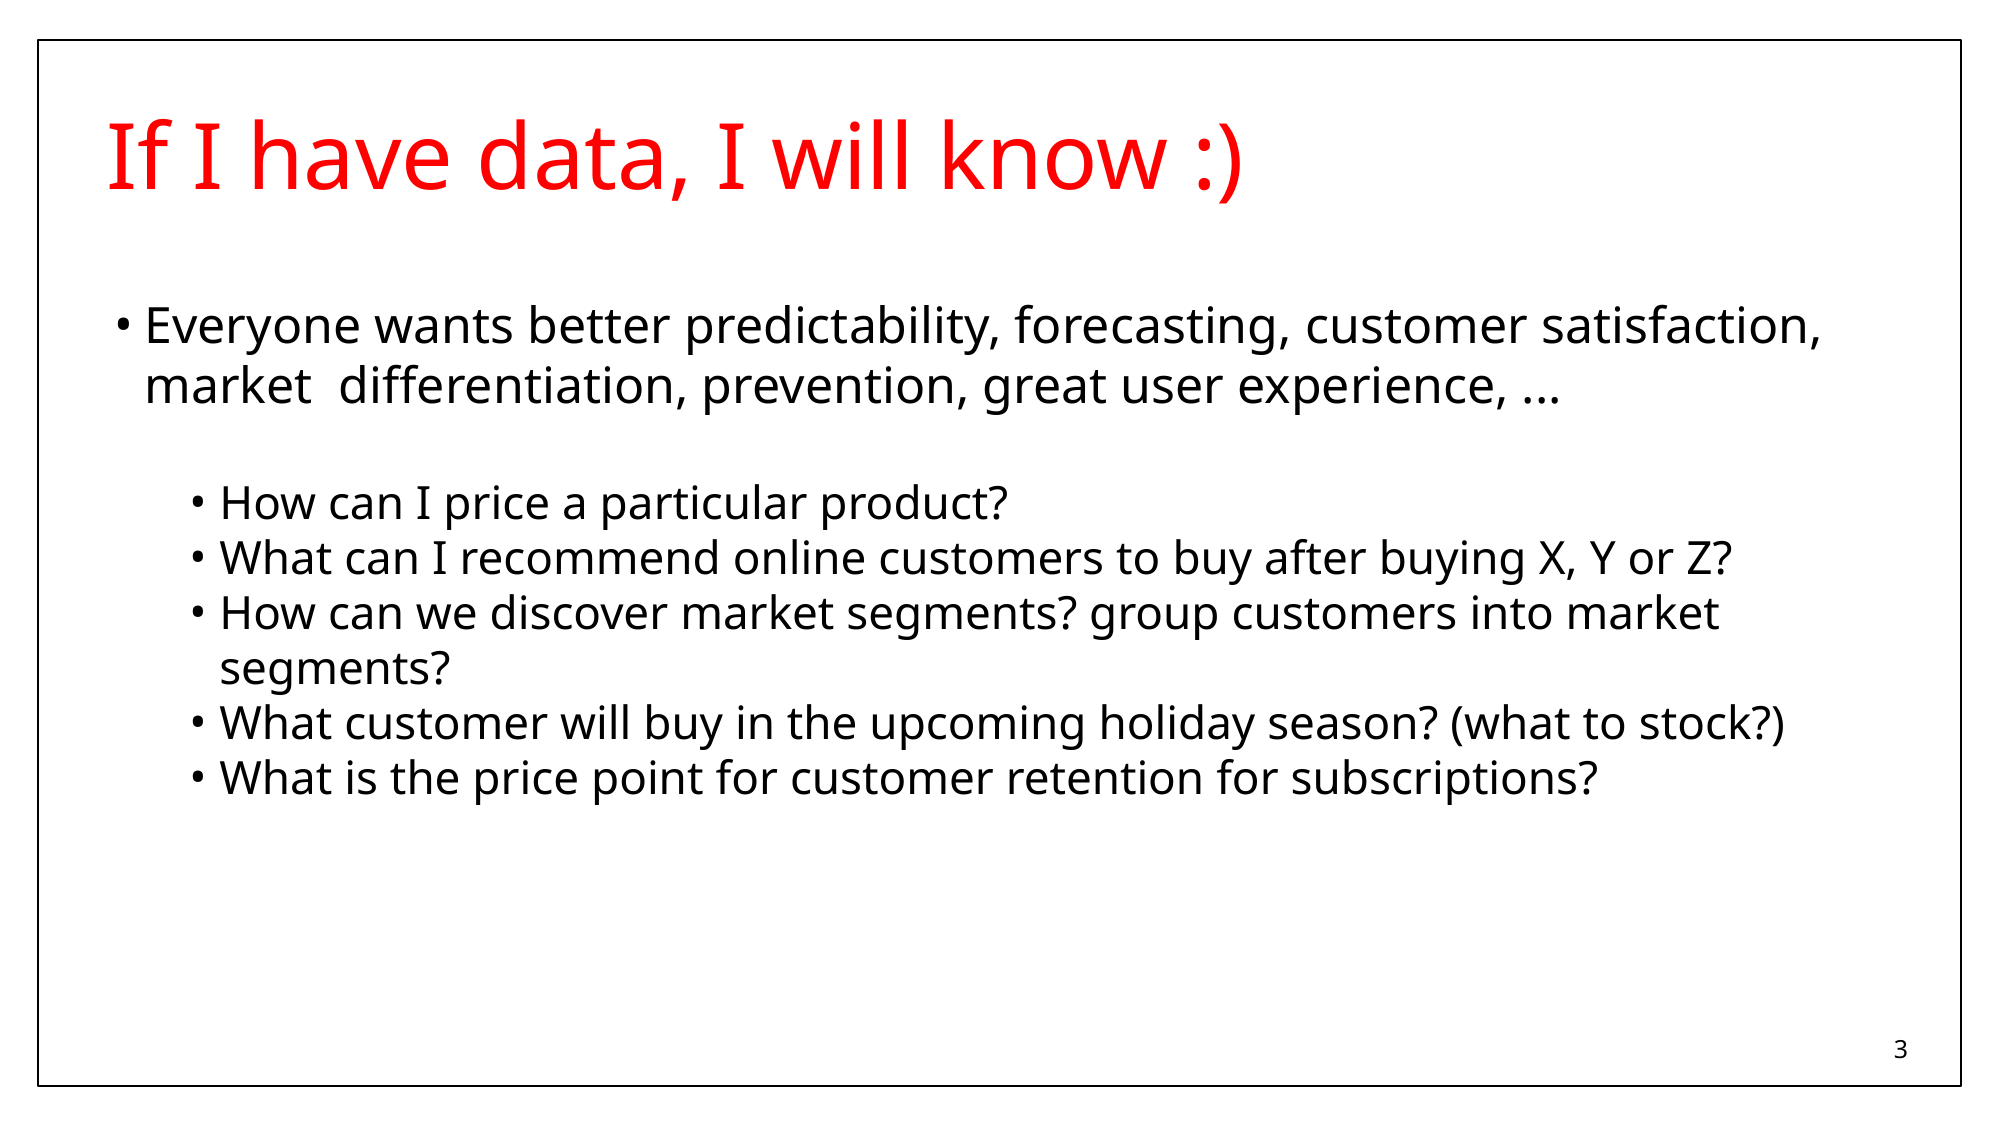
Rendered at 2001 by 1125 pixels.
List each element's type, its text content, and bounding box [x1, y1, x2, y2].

slide_number 3 [1643, 1020, 1924, 1081]
list Everyone wants better predictability, forecasting, customer satisfaction, market differentiation, prevention, great user experience, ... How can I price a particular product? What can I recommend online customers to buy after buying X, Y or Z? How can we discover market segments? group customers into market segments? What customer will buy in the upcoming holiday season? (what to stock?) What is the price point for customer retention for subscriptions? [91, 286, 1924, 997]
title If I have data, I will know :) [91, 48, 1924, 271]
